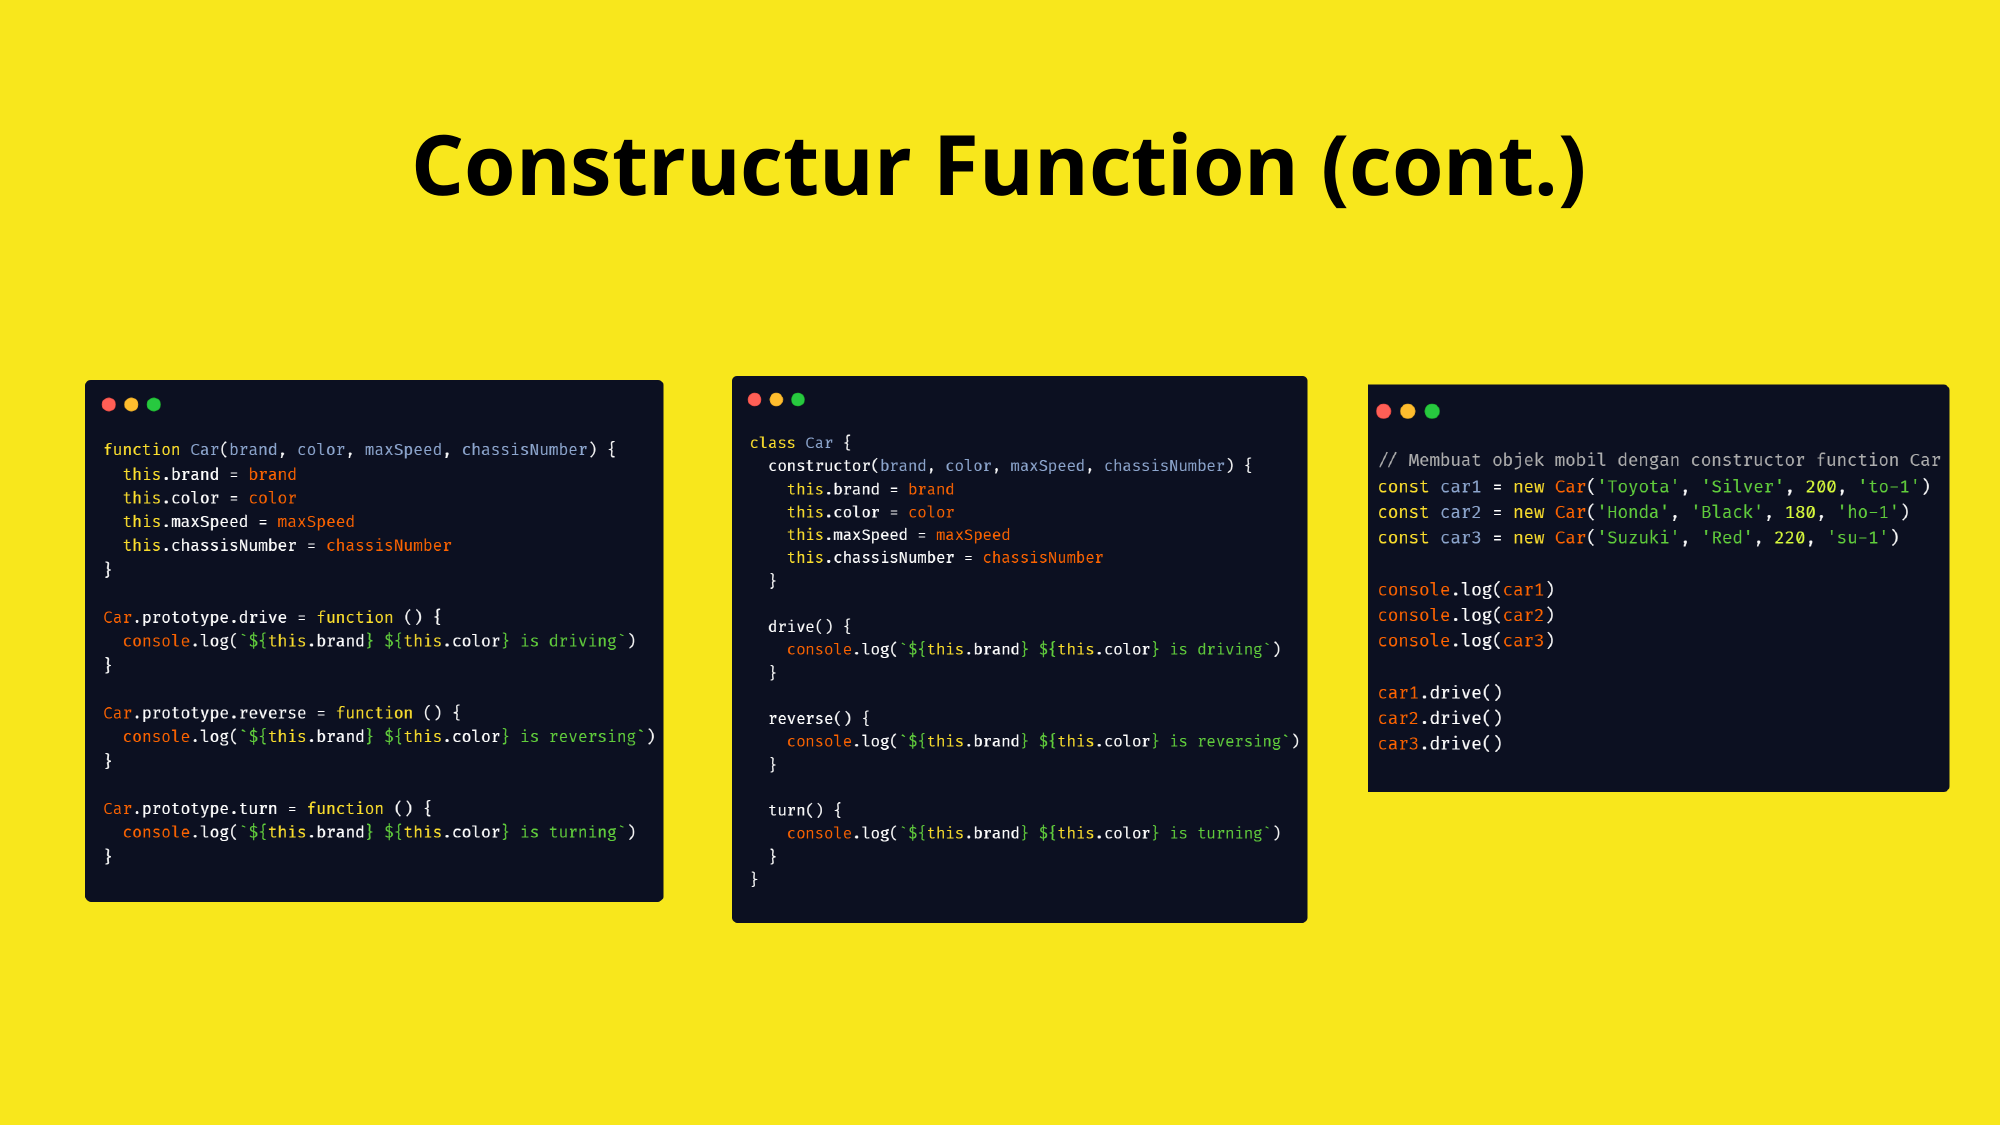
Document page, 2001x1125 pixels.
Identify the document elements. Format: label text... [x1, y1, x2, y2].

title Constructur Function (cont.) [137, 59, 1863, 278]
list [1368, 317, 2000, 859]
picture [671, 315, 1368, 983]
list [22, 317, 671, 964]
